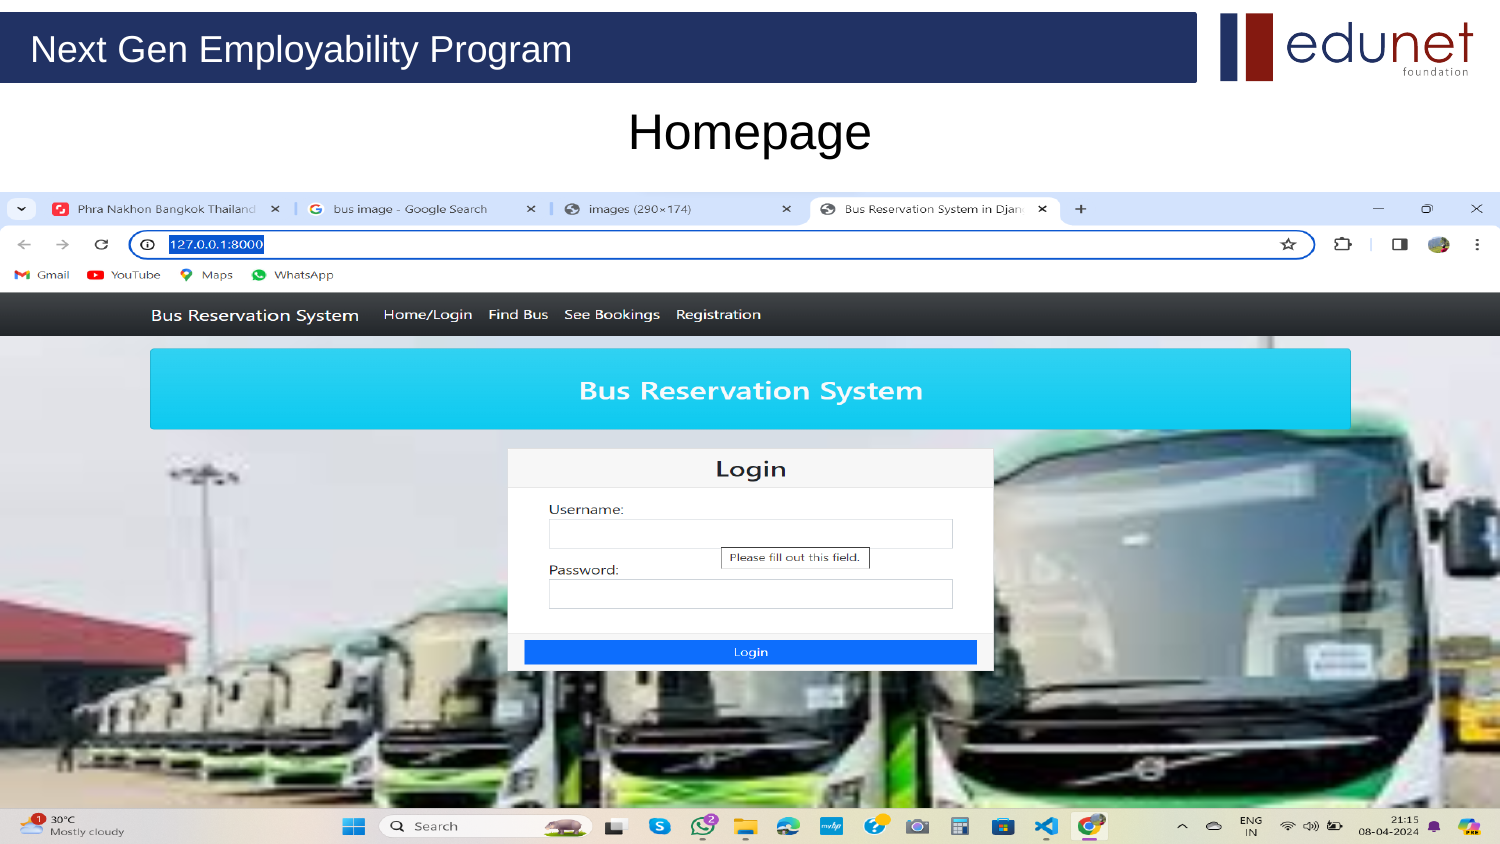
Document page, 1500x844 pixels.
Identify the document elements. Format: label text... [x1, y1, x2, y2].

picture [1279, 14, 1482, 83]
picture [0, 192, 1500, 844]
title Homepage [25, 100, 1475, 175]
